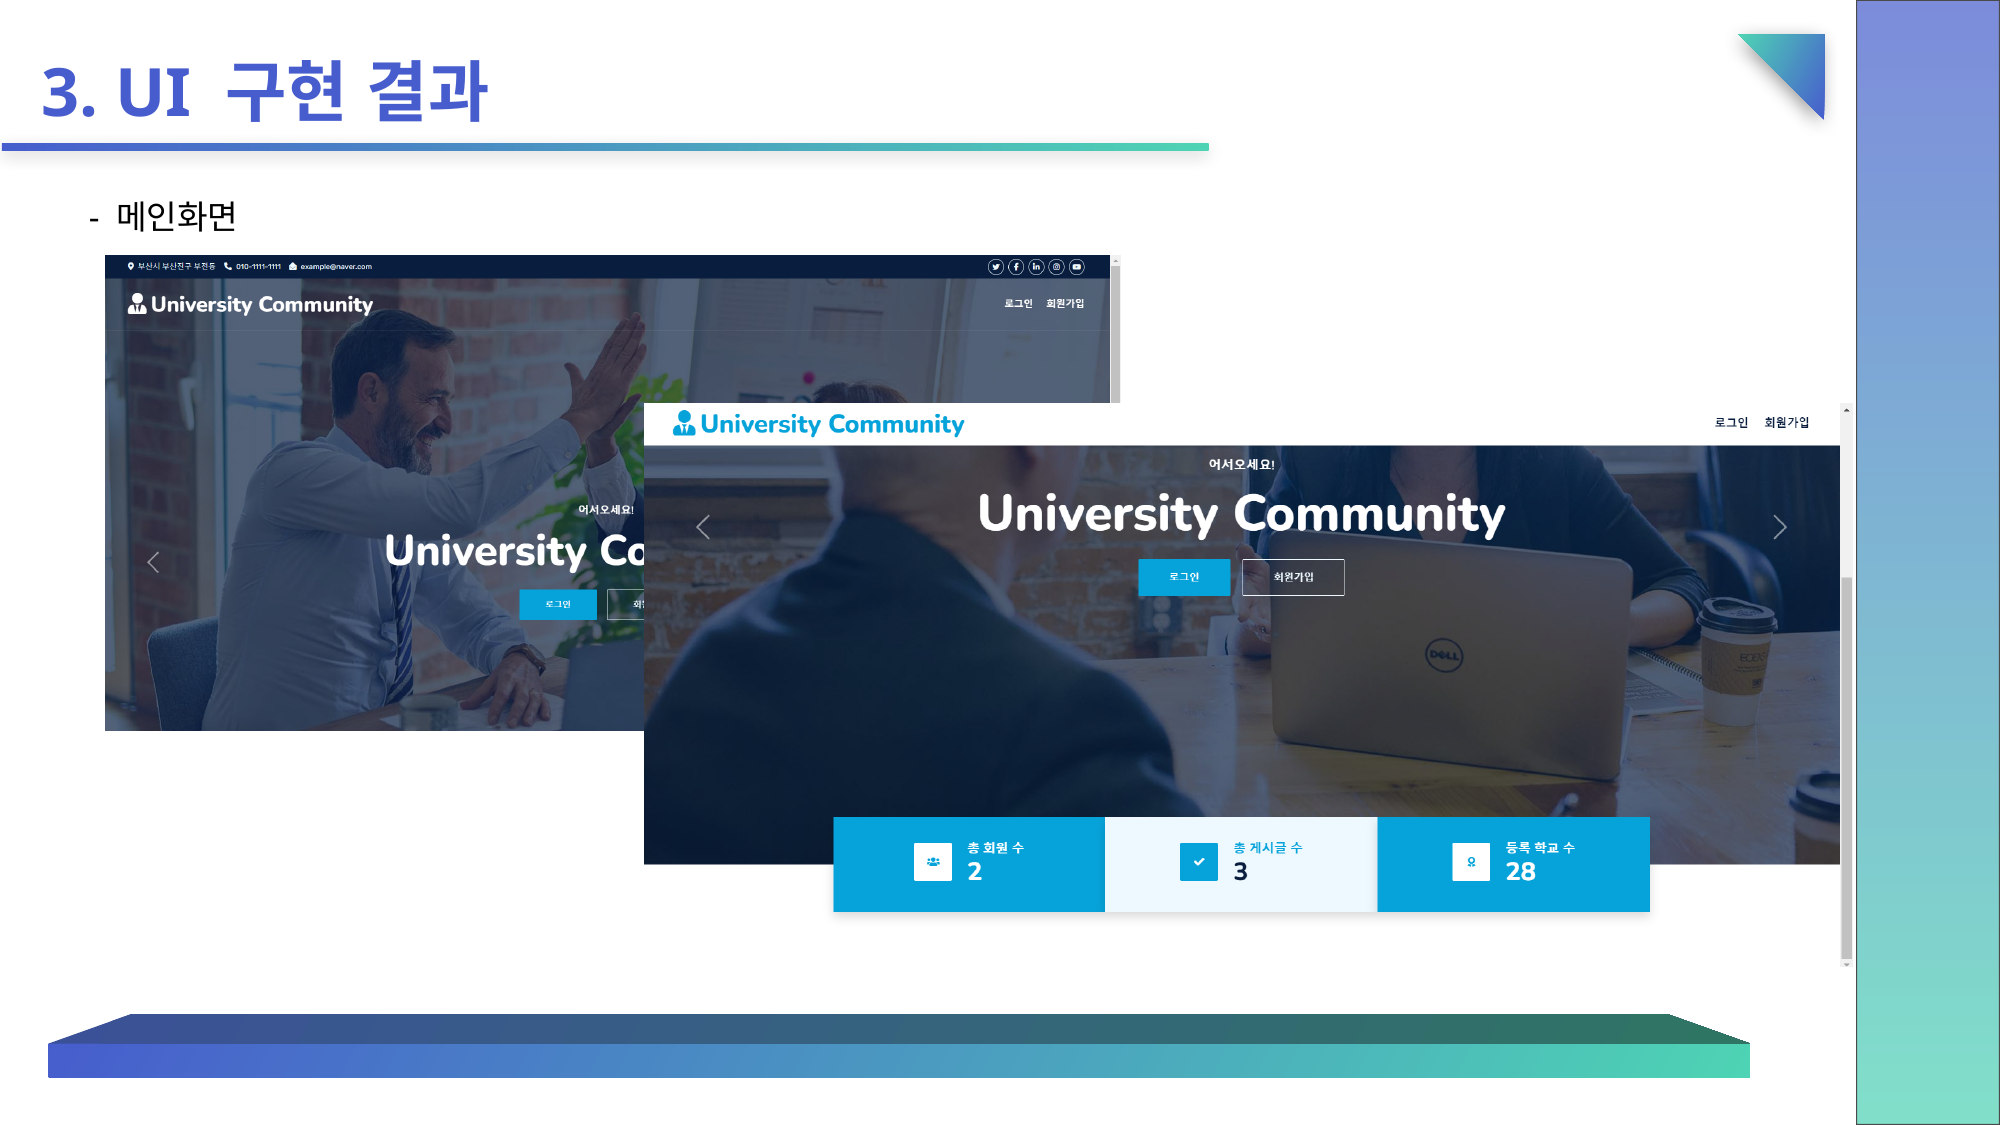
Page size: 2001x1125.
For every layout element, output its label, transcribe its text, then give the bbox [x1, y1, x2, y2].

text_box [1855, 0, 2000, 1125]
picture [105, 255, 1853, 967]
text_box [48, 1014, 1750, 1078]
text_box [1735, 33, 1826, 123]
text_box 3. UI 구현 결과 [26, 42, 1209, 137]
text_box - 메인화면 [73, 188, 582, 244]
text_box [1, 142, 1210, 152]
